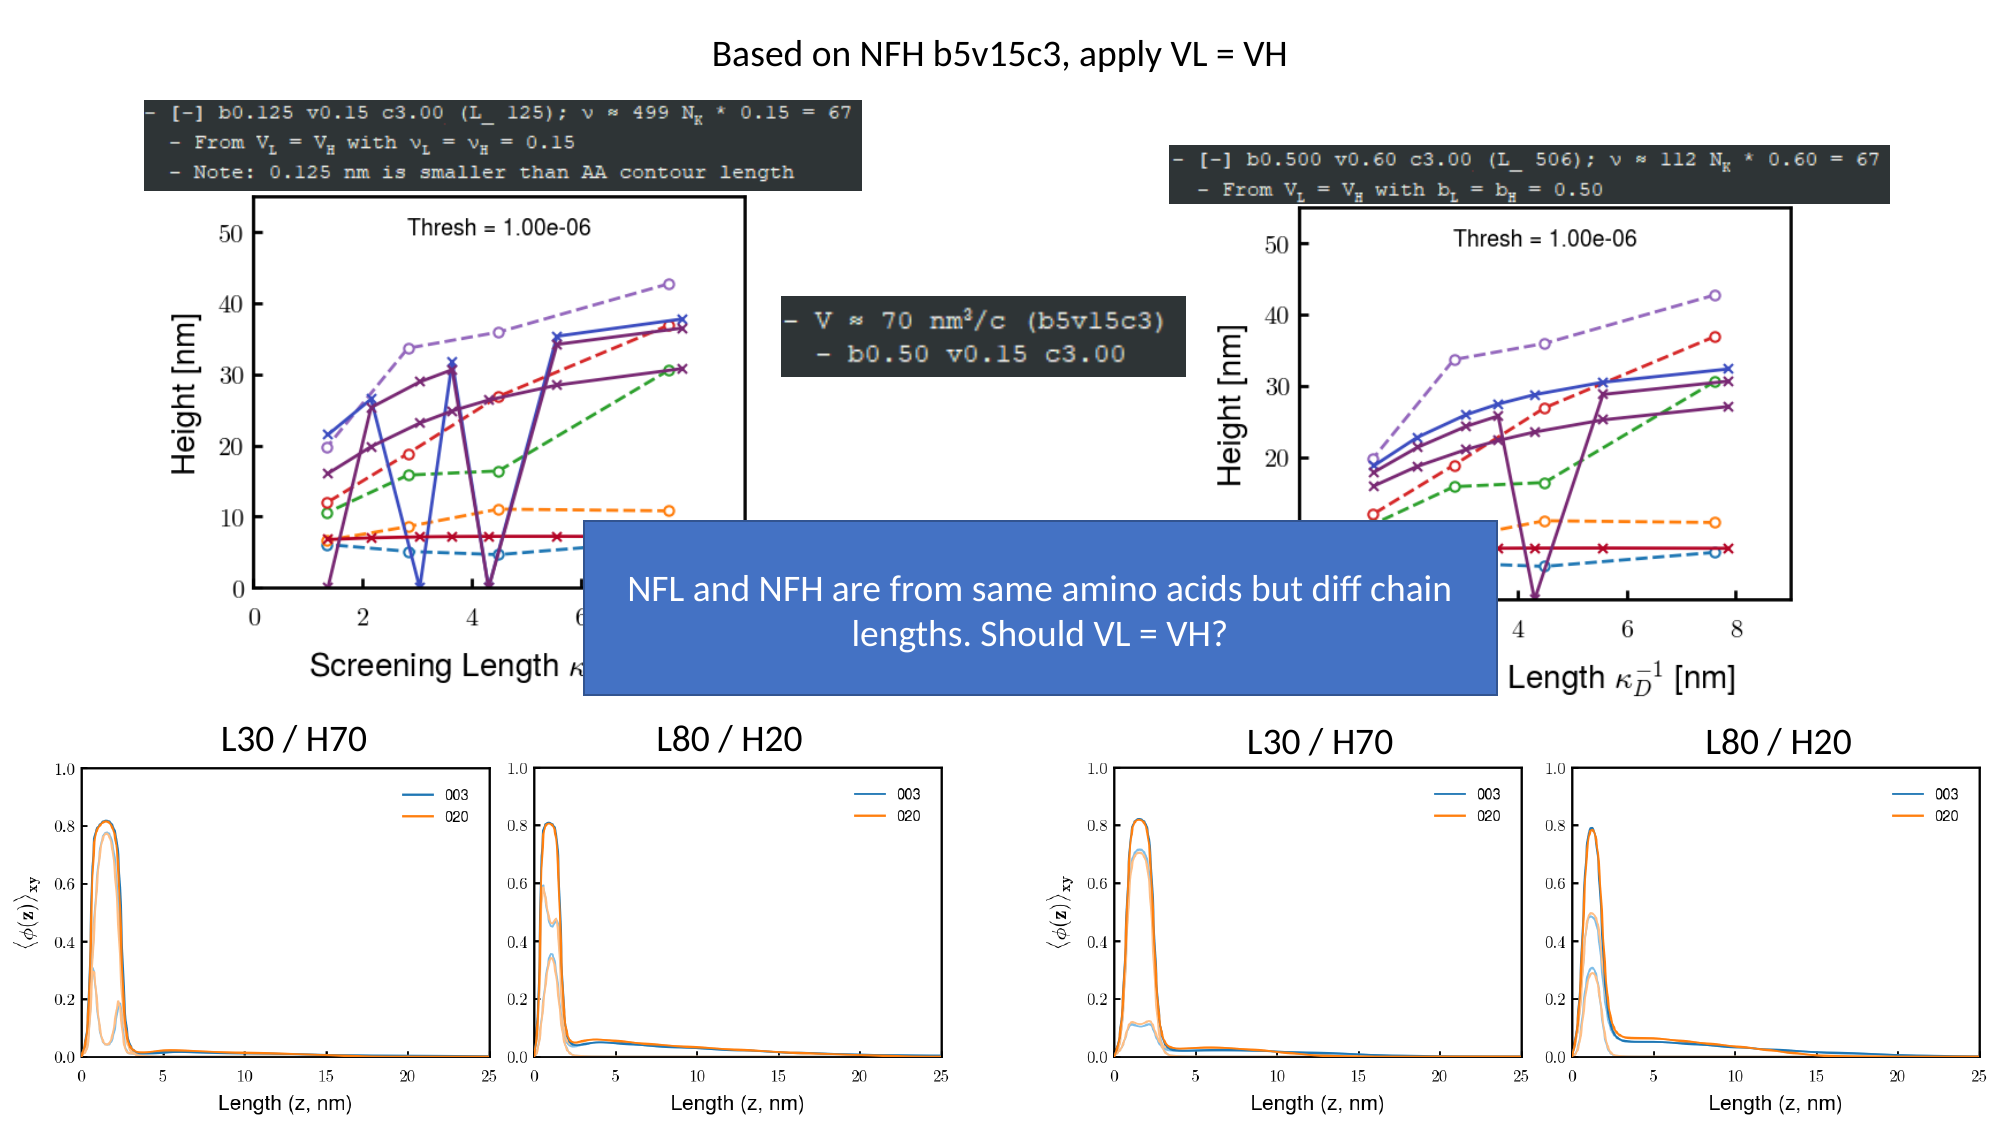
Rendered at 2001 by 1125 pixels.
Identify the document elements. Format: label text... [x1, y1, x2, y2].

picture [1169, 145, 1890, 709]
picture [781, 296, 1186, 377]
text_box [504, 706, 956, 1121]
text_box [1536, 709, 1994, 1121]
text_box Based on NFH b5v15c3, apply VL = VH [483, 21, 1517, 82]
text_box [5, 706, 504, 1121]
text_box NFL and NFH are from same amino acids but diff chain lengths. Should VL = VH? [755, 520, 1207, 696]
picture [144, 100, 862, 698]
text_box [1038, 709, 1536, 1121]
